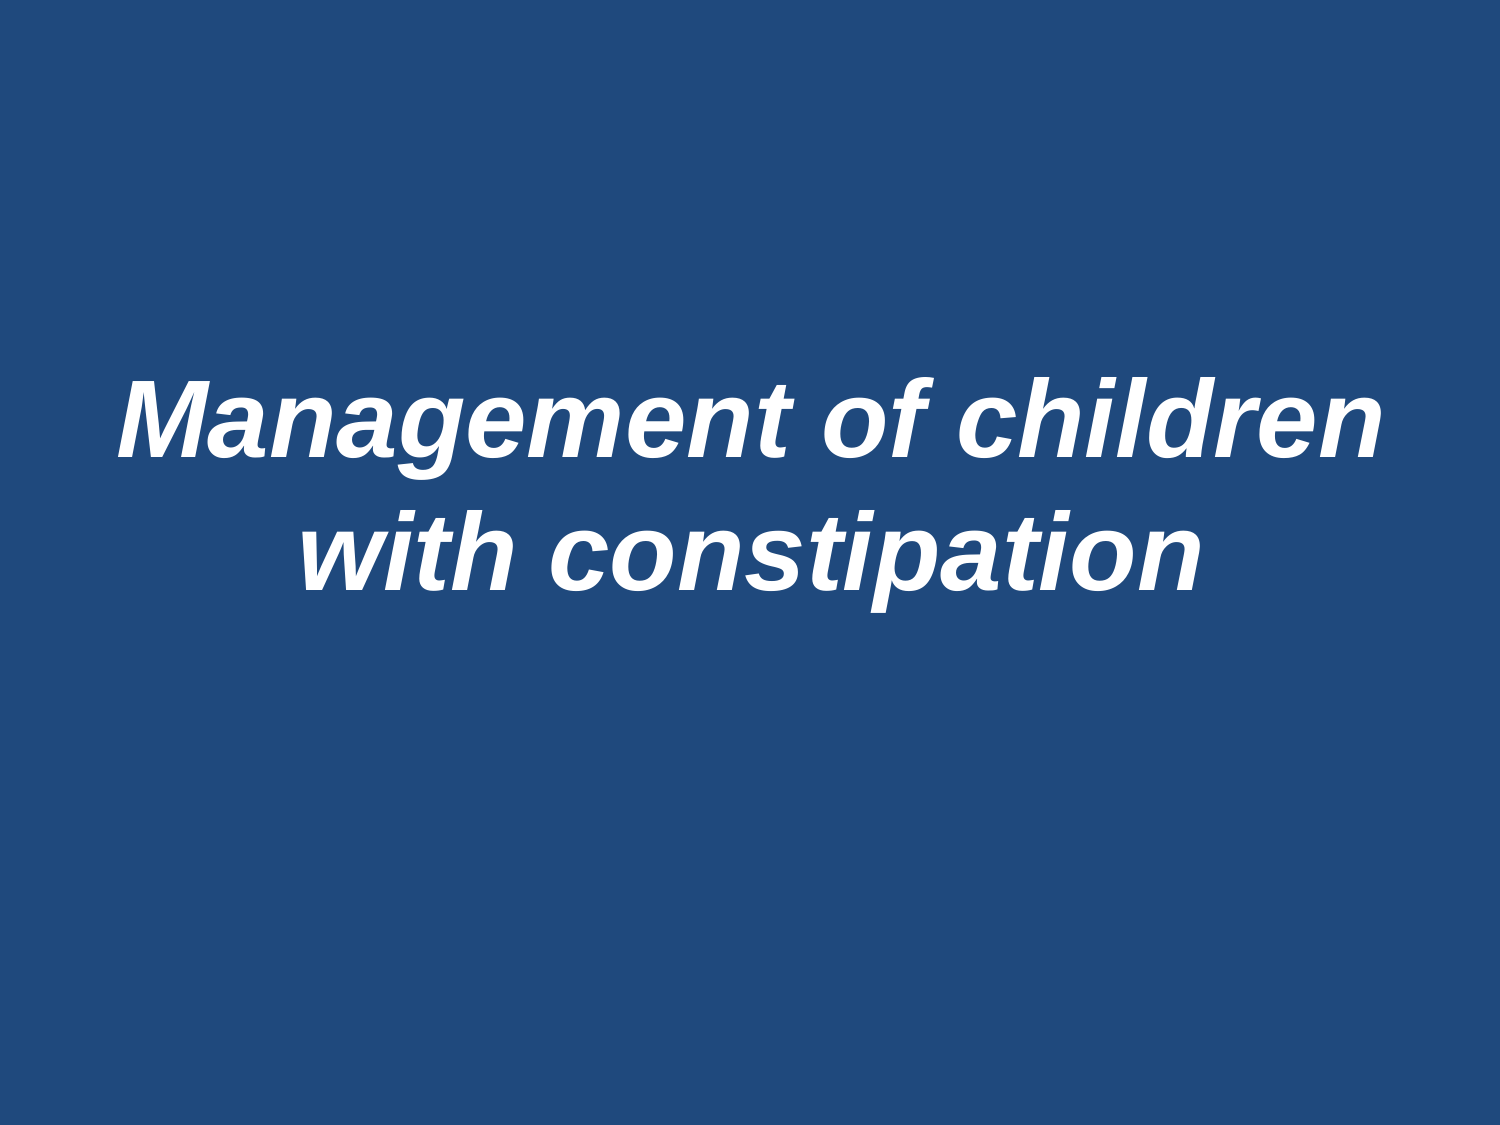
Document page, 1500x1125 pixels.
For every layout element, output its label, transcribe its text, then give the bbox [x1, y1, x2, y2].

title Management of children with constipation [76, 231, 1427, 728]
